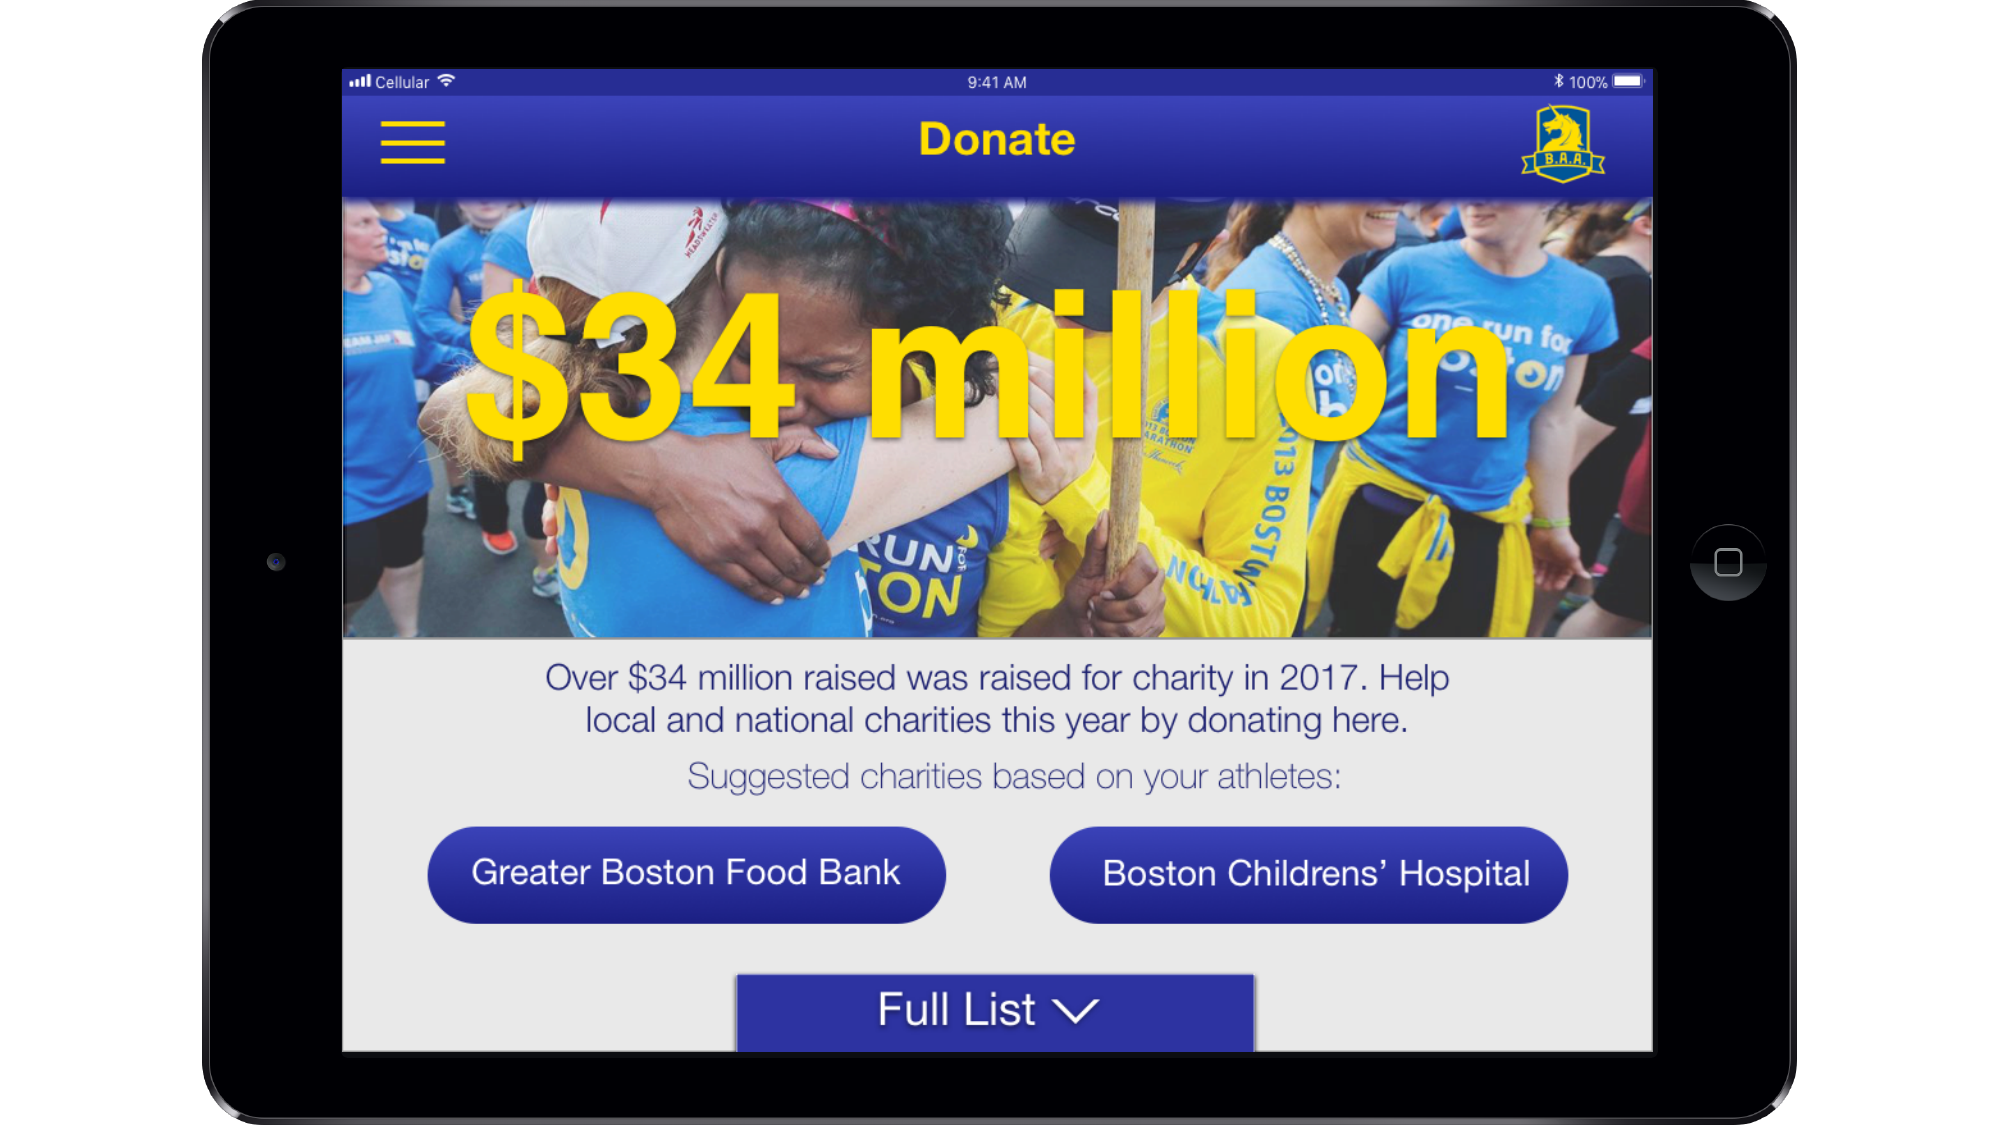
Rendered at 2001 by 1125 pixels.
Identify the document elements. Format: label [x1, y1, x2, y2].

picture [201, 0, 1797, 1125]
